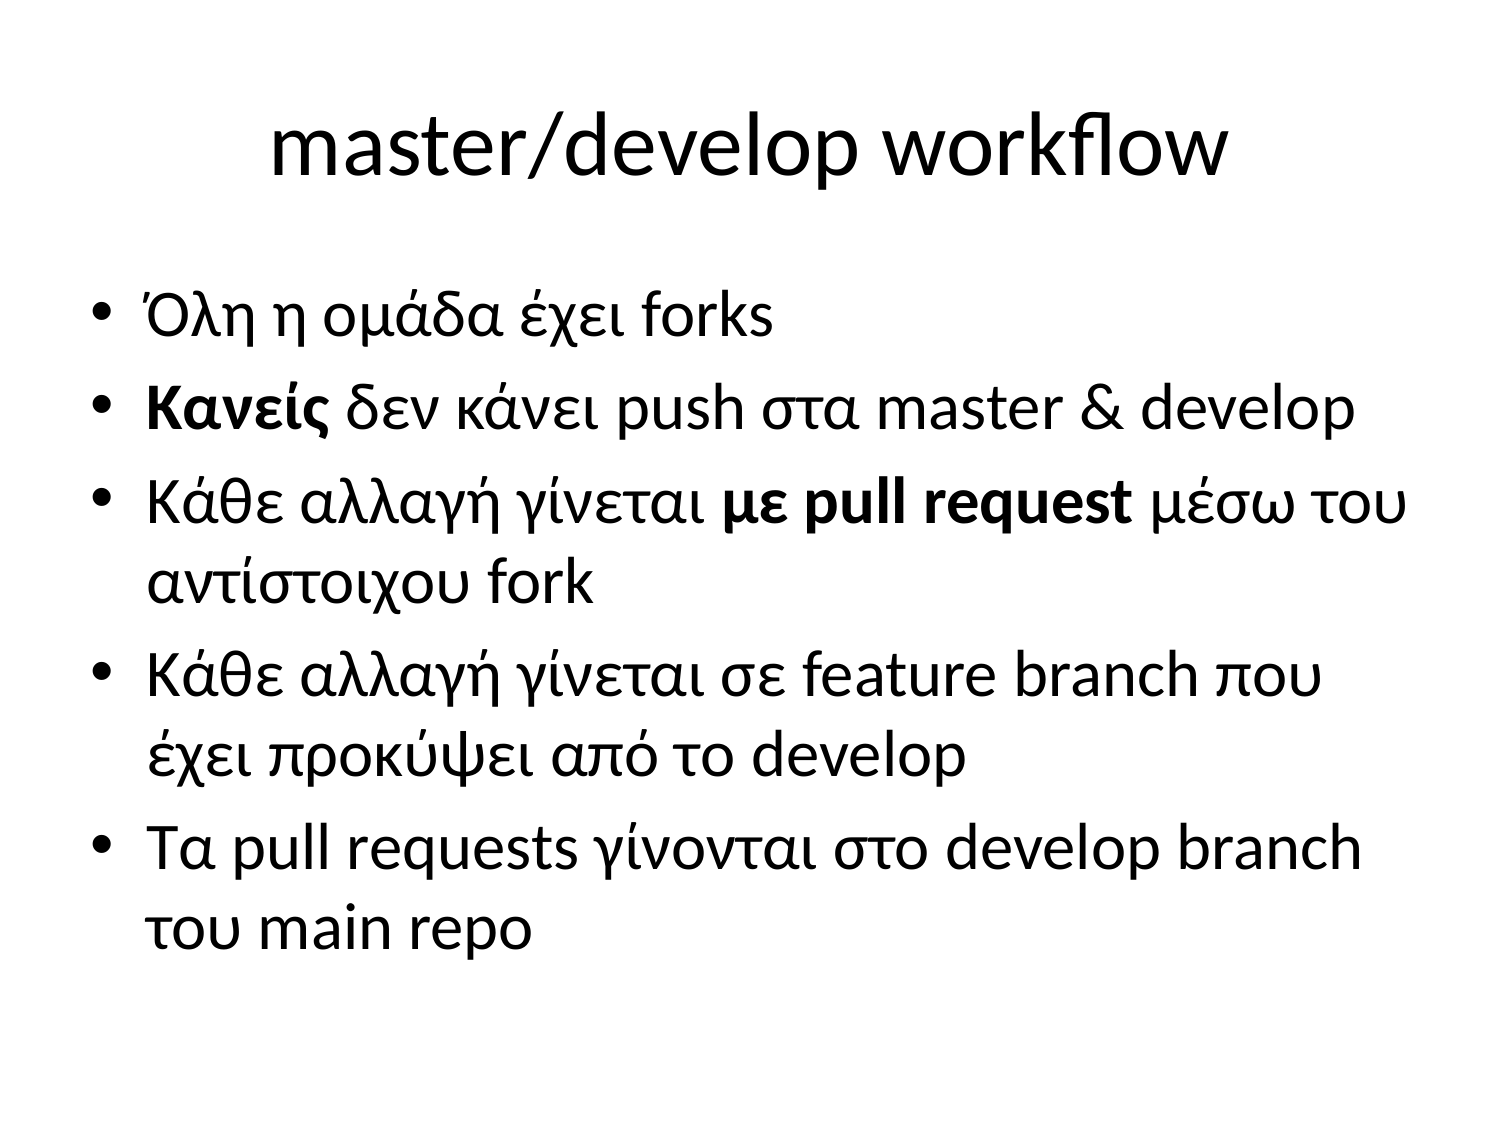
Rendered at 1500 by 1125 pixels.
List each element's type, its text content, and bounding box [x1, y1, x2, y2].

title master/develop workflow [75, 45, 1425, 233]
list Όλη η ομάδα έχει forks Κανείς δεν κάνει push στα master & develop Κάθε αλλαγή γίνεται με pull request μέσω του αντίστοιχου fork Κάθε αλλαγή γίνεται σε feature branch που έχει προκύψει από το develop Τα pull requests γίνονται στο develop branch του main repo [75, 262, 1425, 1005]
